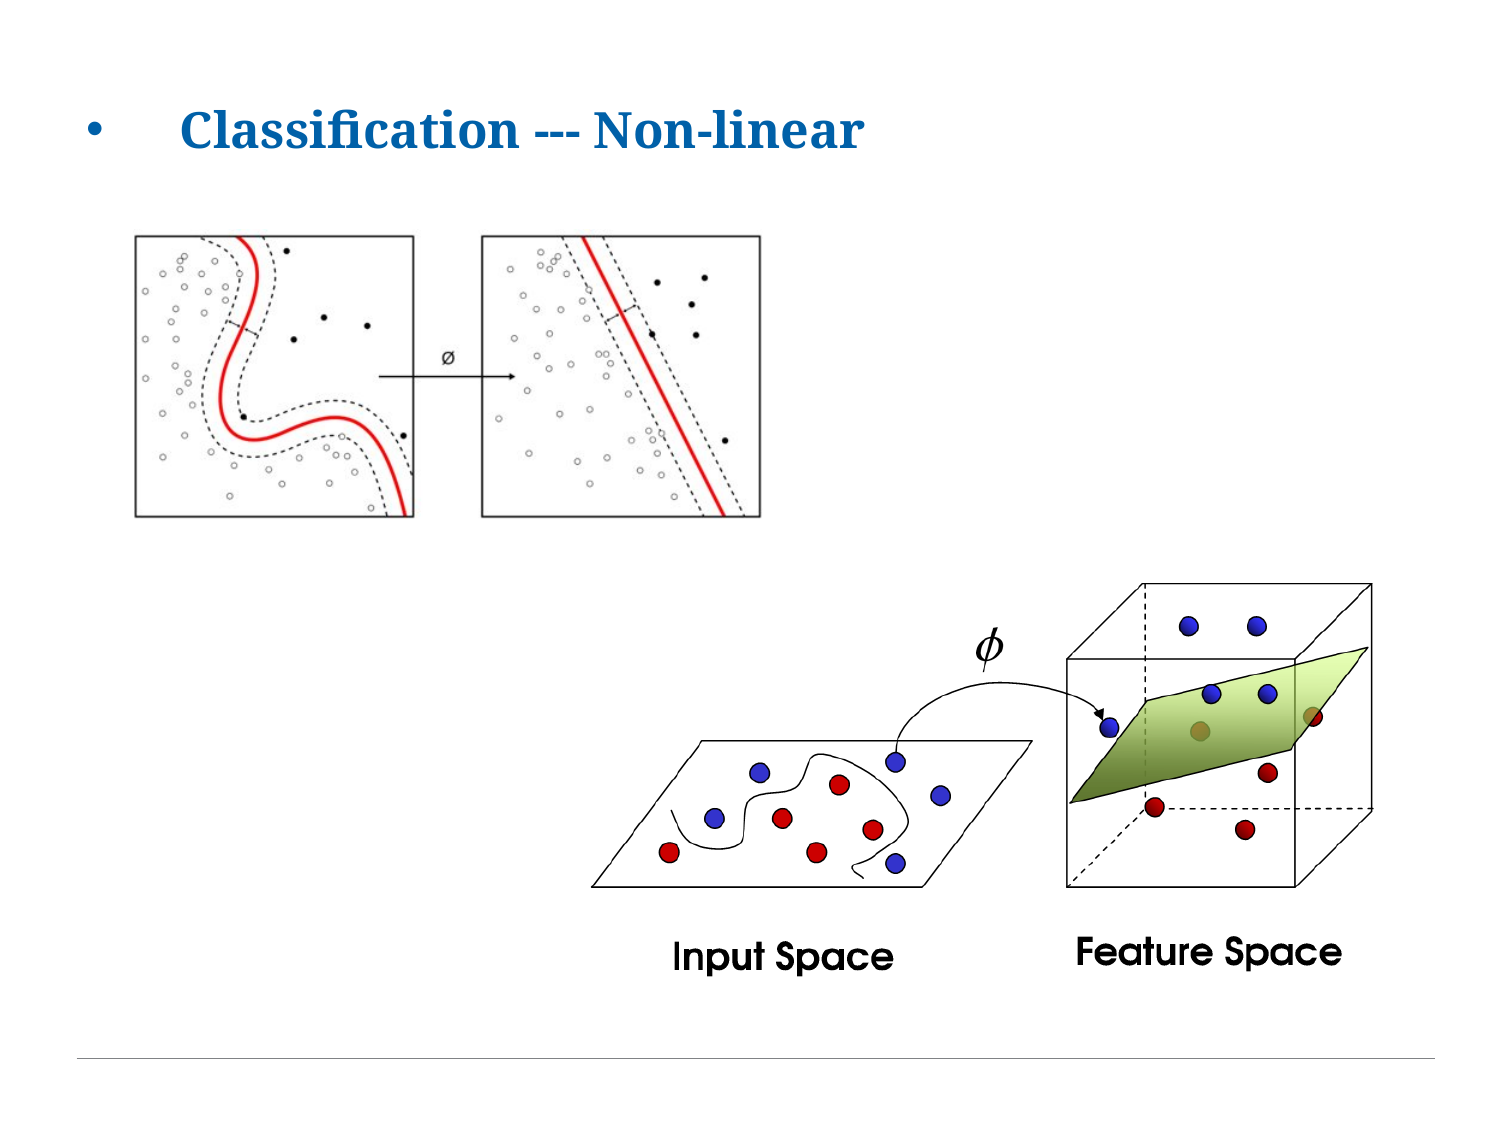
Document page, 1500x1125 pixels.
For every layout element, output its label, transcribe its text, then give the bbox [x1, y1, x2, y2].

title Classification --- Non-linear [78, 66, 986, 191]
picture [568, 546, 1402, 1014]
picture [132, 229, 763, 524]
